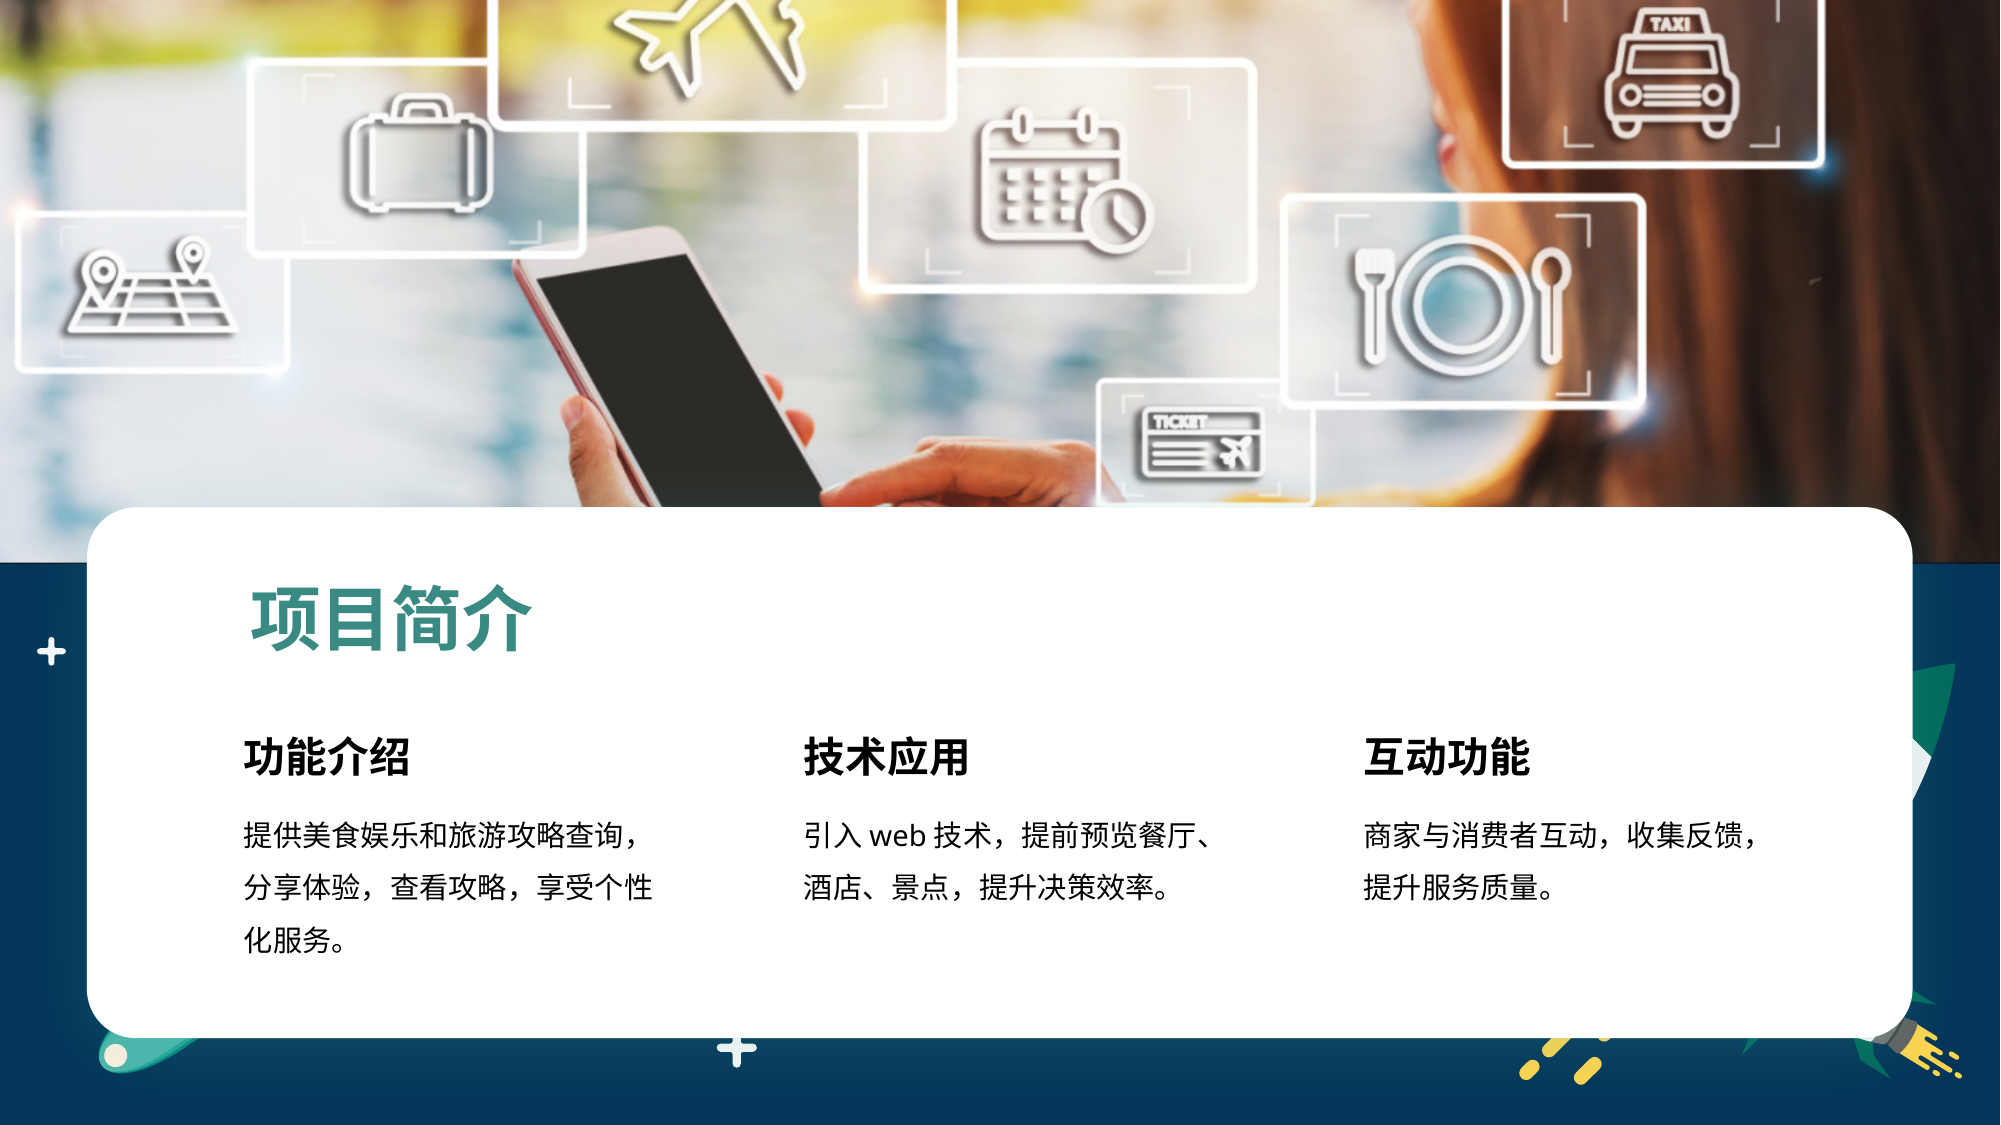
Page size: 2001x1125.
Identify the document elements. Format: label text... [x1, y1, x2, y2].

picture [1519, 663, 1956, 1085]
text_box 商家与消费者互动，收集反馈，提升服务质量。 [1363, 799, 1519, 1000]
text_box 项目简介 [250, 563, 1805, 660]
text_box 提供美食娱乐和旅游攻略查询，分享体验，查看攻略，享受个性化服务。 [244, 799, 679, 1000]
text_box 功能介绍 [244, 724, 679, 782]
text_box 互动功能 [1363, 724, 1519, 782]
text_box [86, 563, 1913, 1039]
picture [0, 0, 2000, 563]
text_box 引入web技术，提前预览餐厅、酒店、景点，提升决策效率。 [803, 799, 1239, 1000]
text_box 技术应用 [803, 724, 1239, 782]
